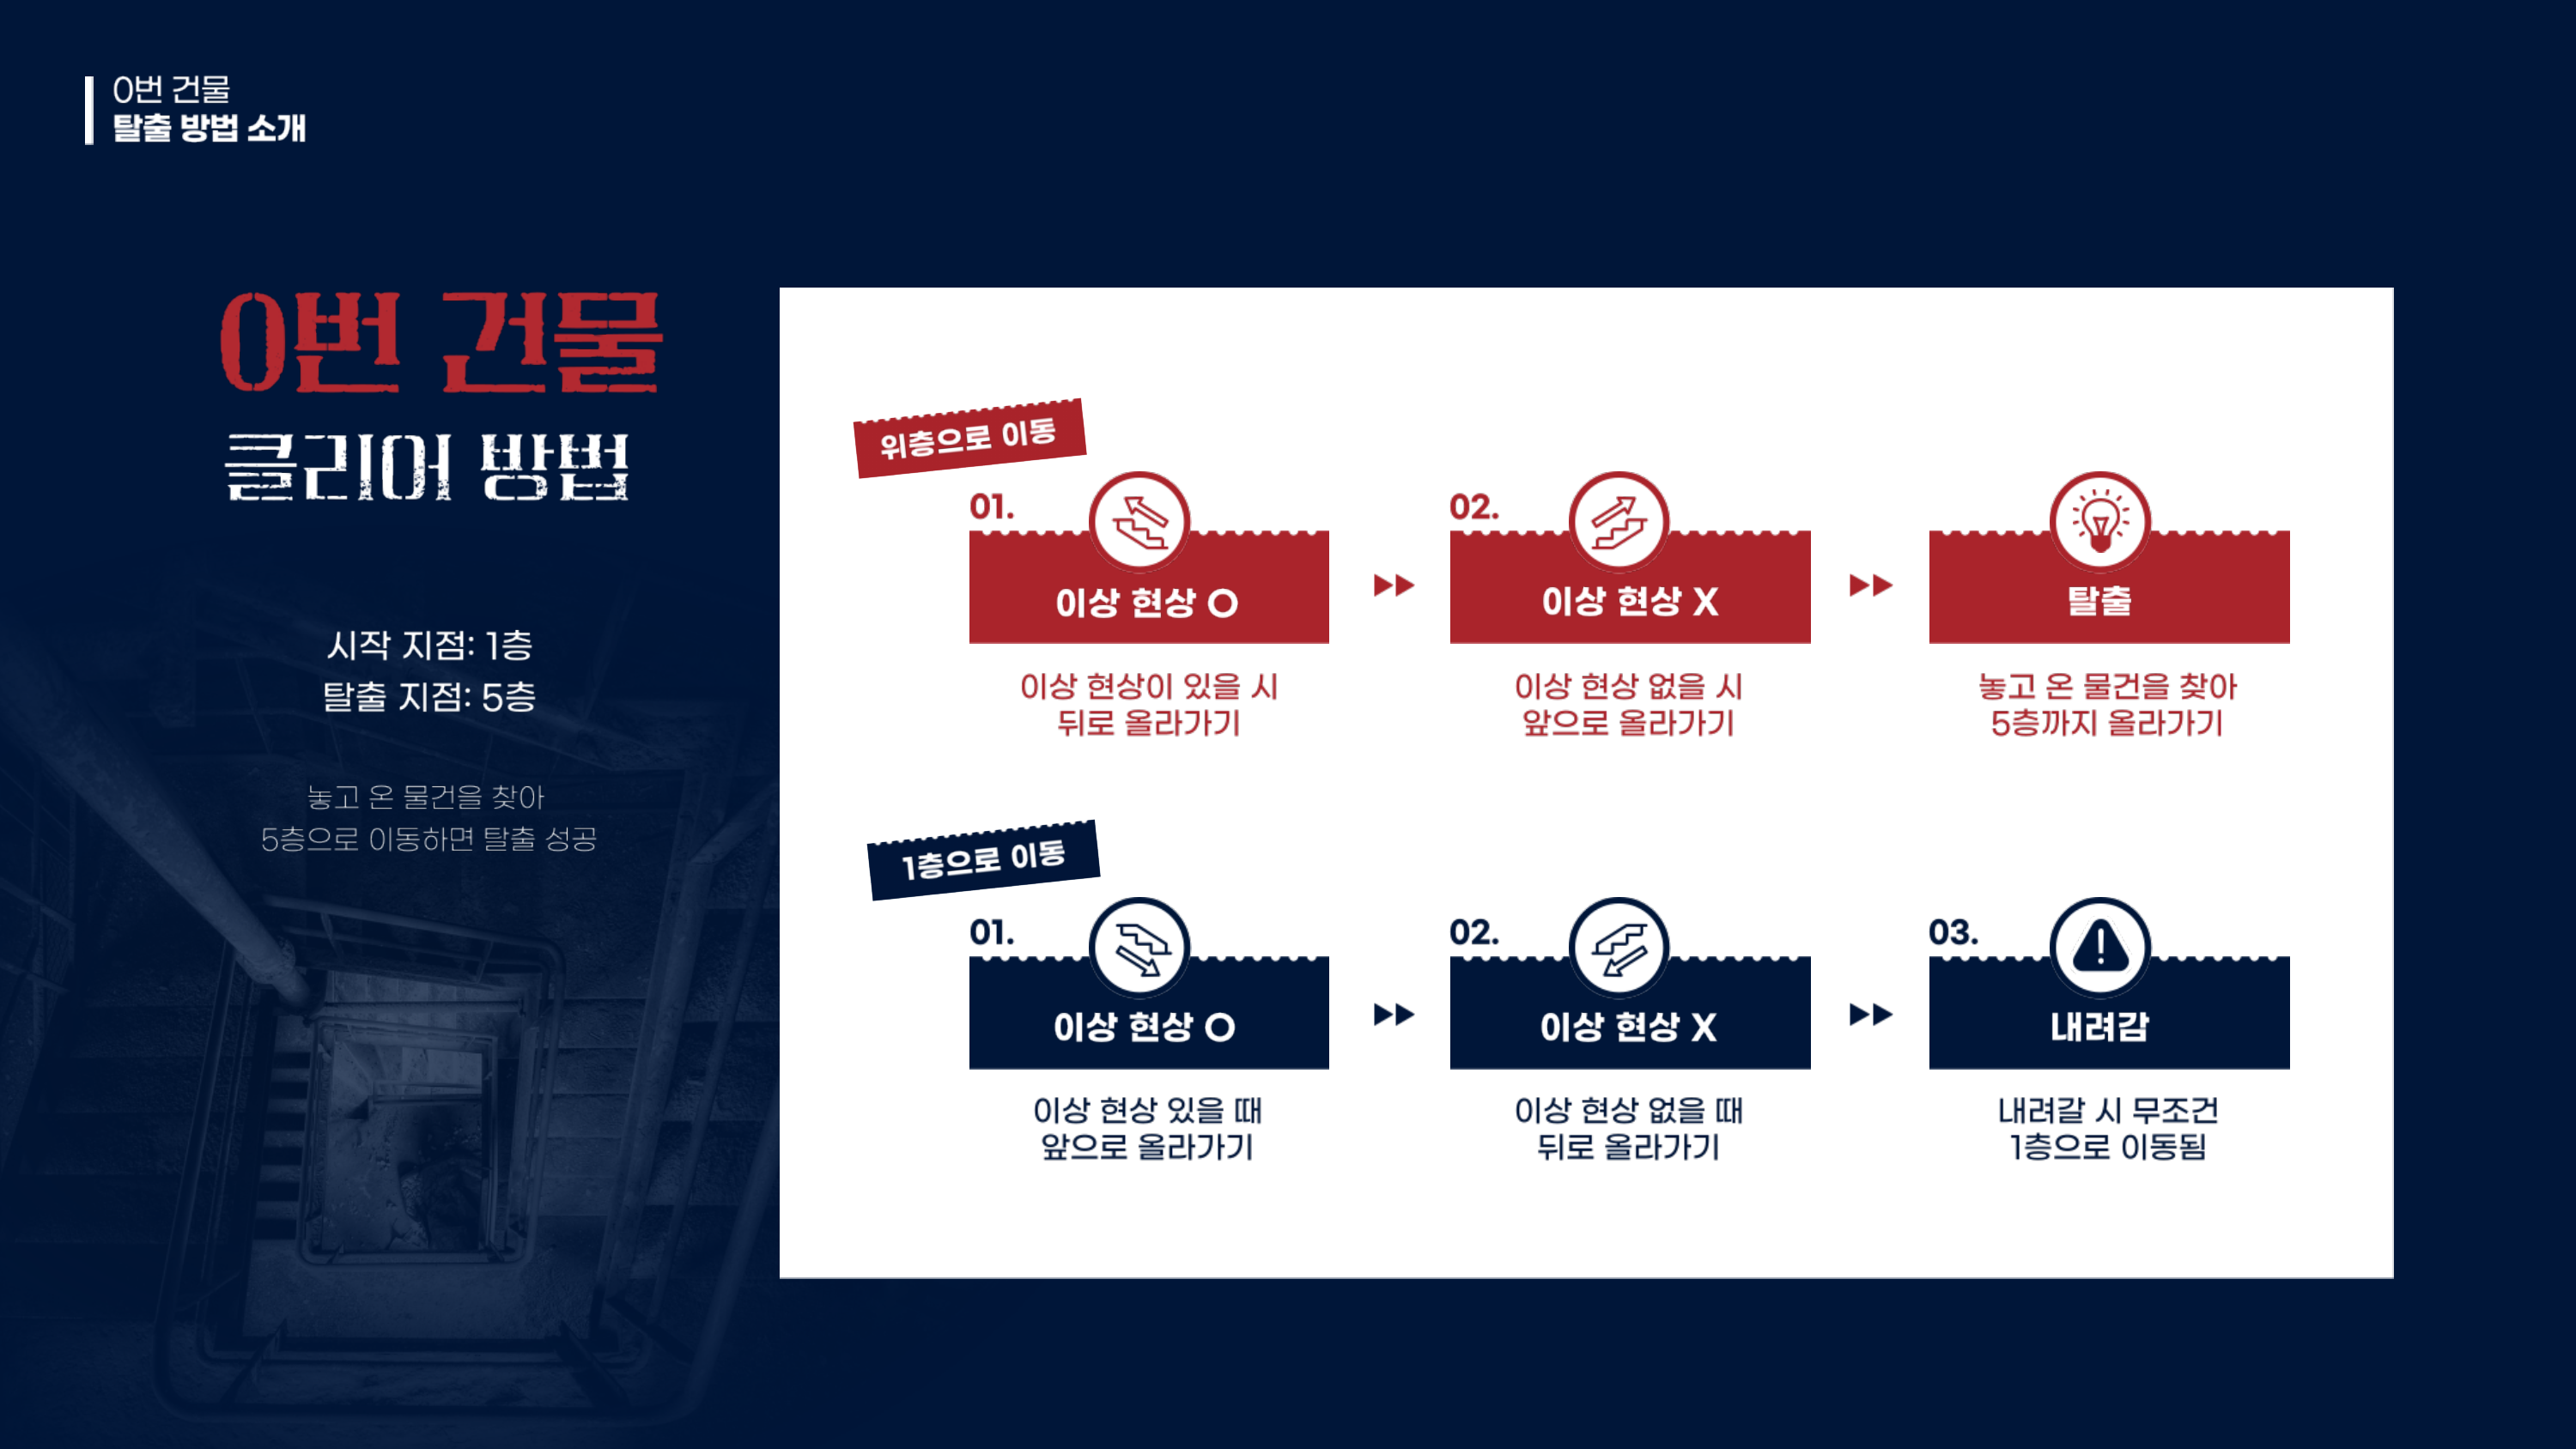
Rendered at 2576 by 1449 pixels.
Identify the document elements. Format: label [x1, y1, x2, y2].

picture [0, 62, 2394, 1449]
picture [85, 76, 94, 145]
